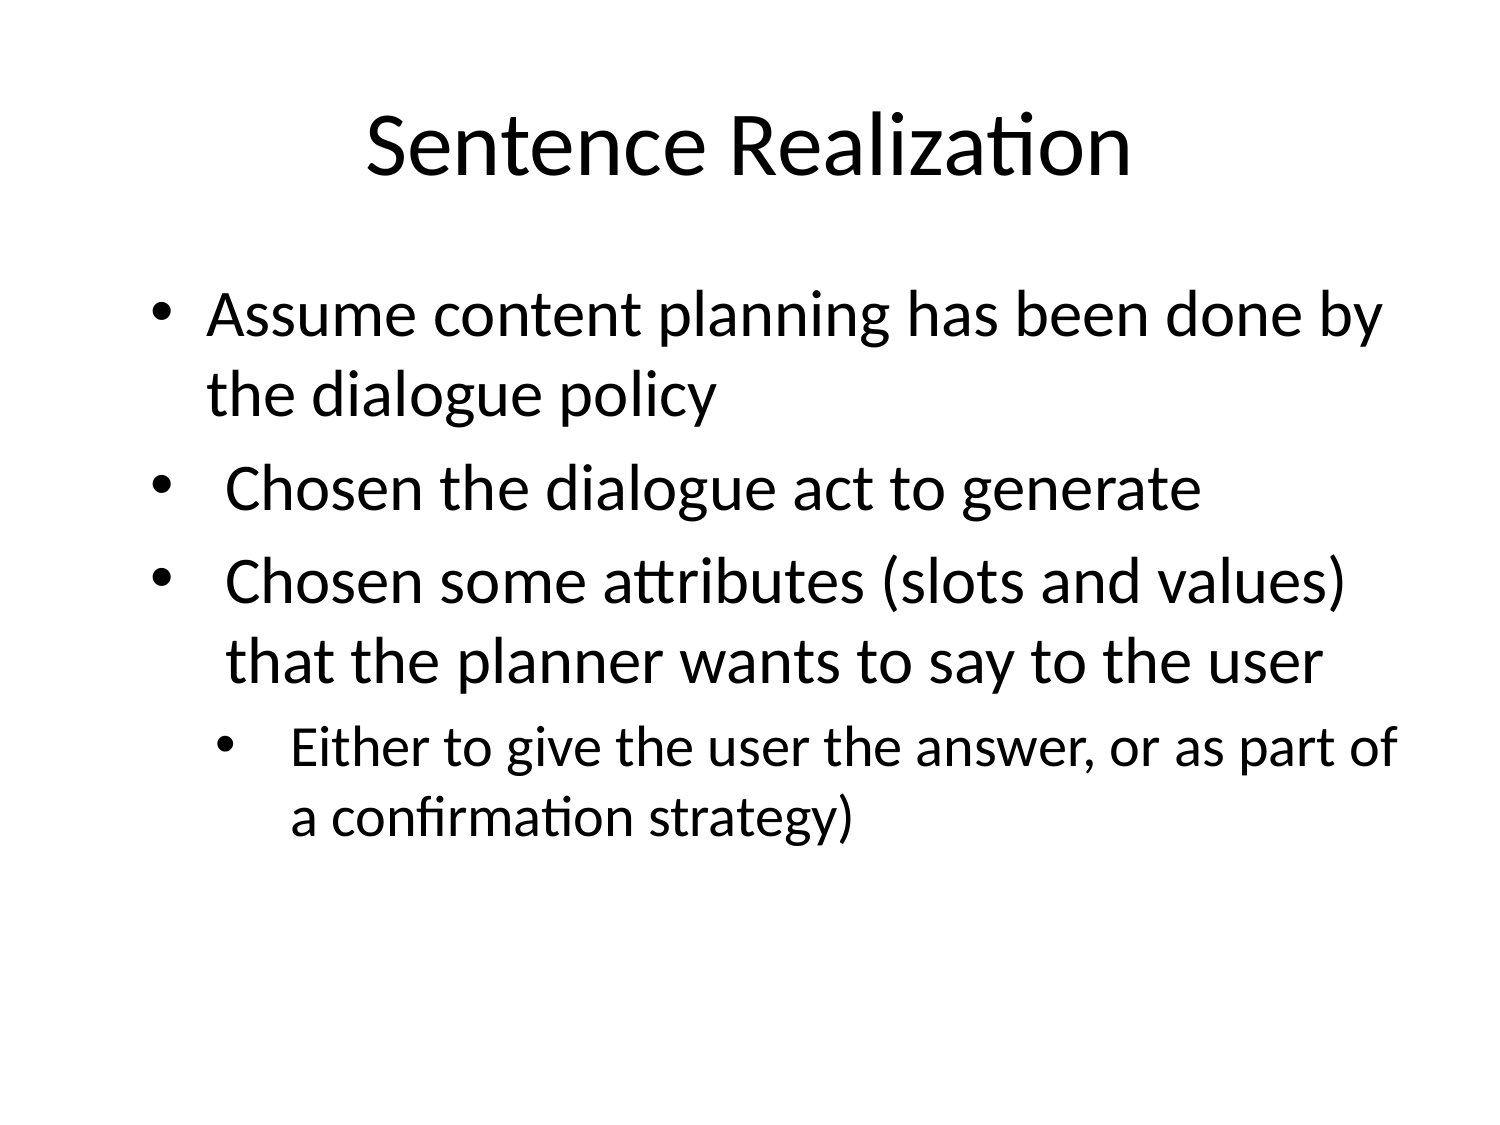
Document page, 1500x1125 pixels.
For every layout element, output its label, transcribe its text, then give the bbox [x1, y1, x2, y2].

list Assume content planning has been done by the dialogue policy Chosen the dialogue act to generate Chosen some attributes (slots and values) that the planner wants to say to the user Either to give the user the answer, or as part of a confirmation strategy) [135, 262, 1444, 1013]
title Sentence Realization [75, 45, 1425, 233]
